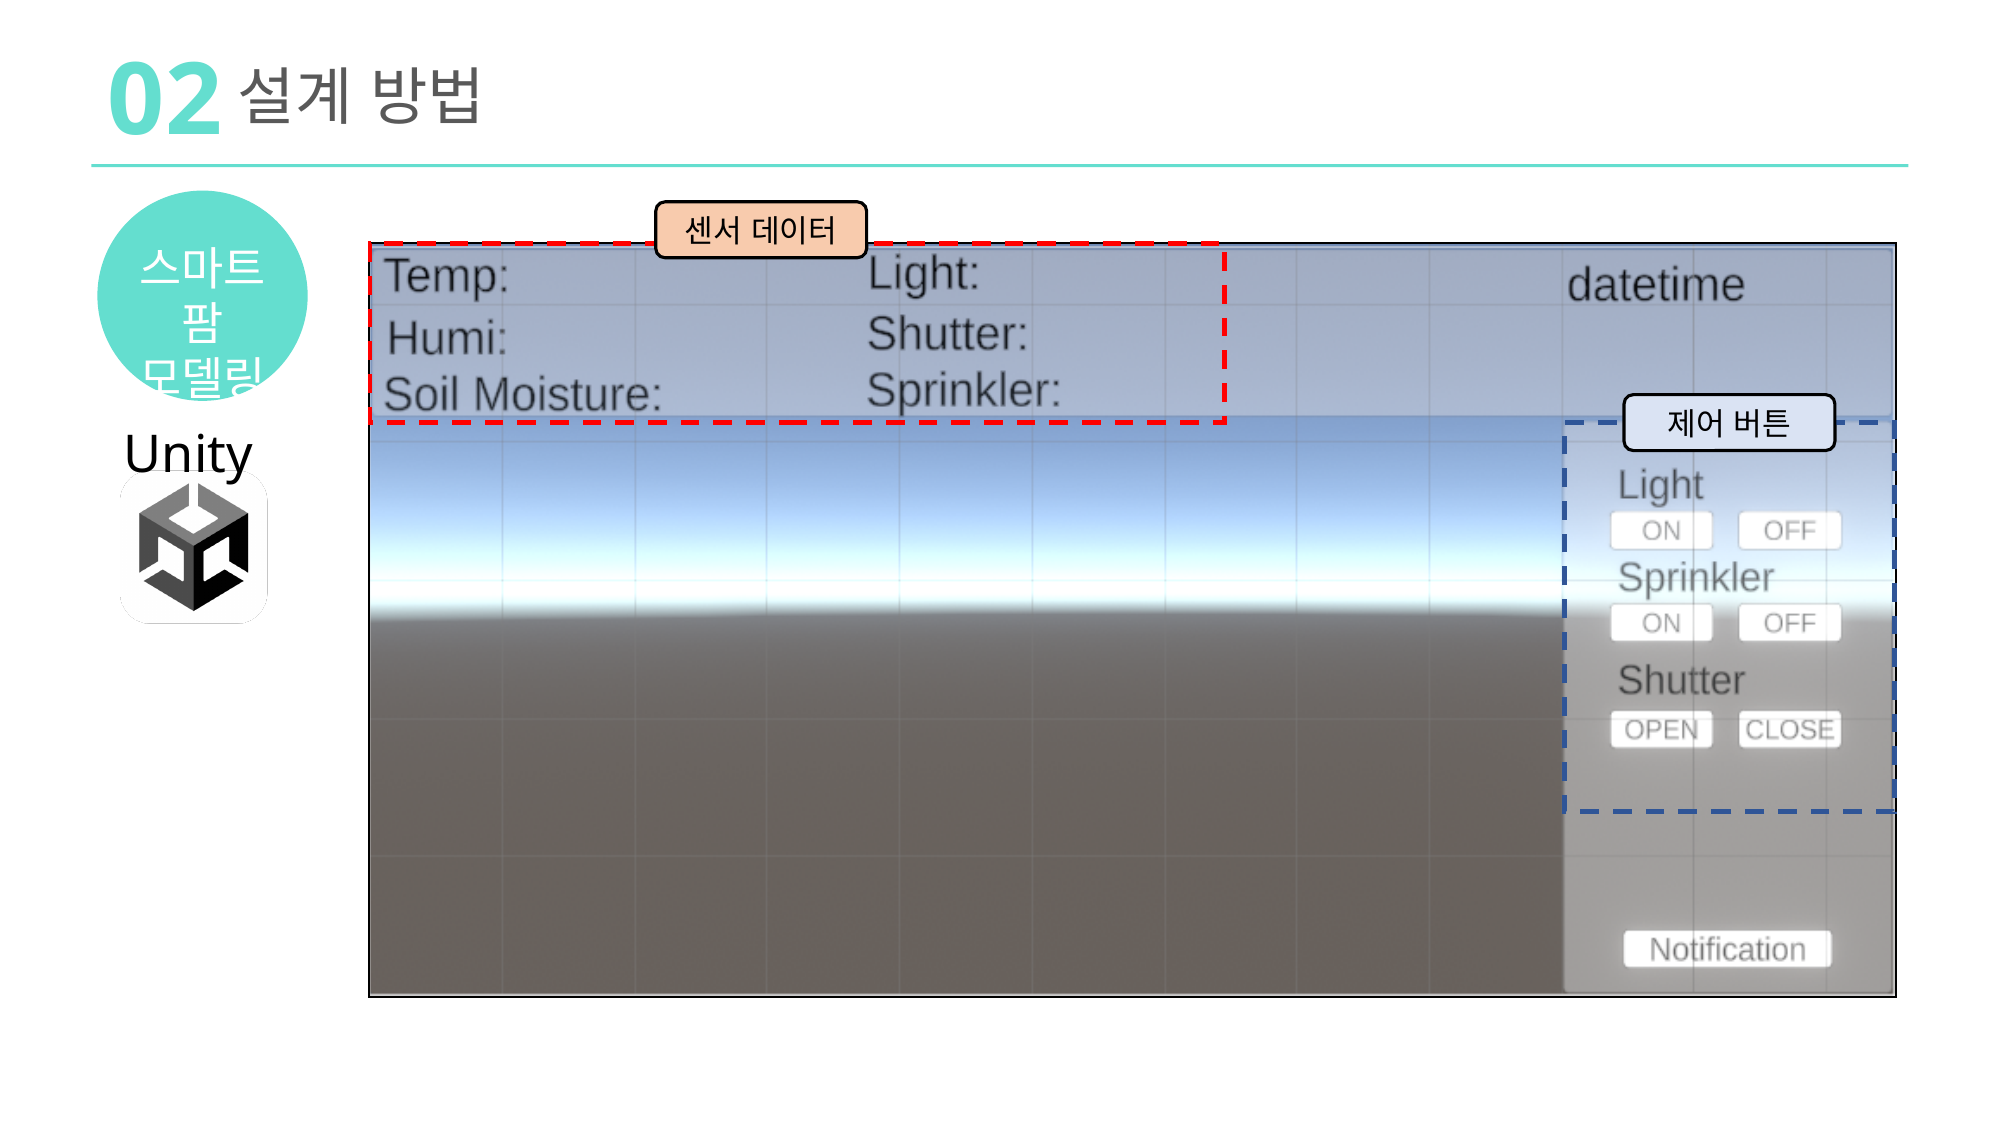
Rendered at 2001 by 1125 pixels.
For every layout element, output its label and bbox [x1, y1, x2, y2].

text_box [369, 201, 1895, 996]
text_box [101, 412, 286, 643]
text_box [97, 190, 308, 401]
text_box [90, 163, 1909, 168]
text_box [91, 27, 1075, 164]
